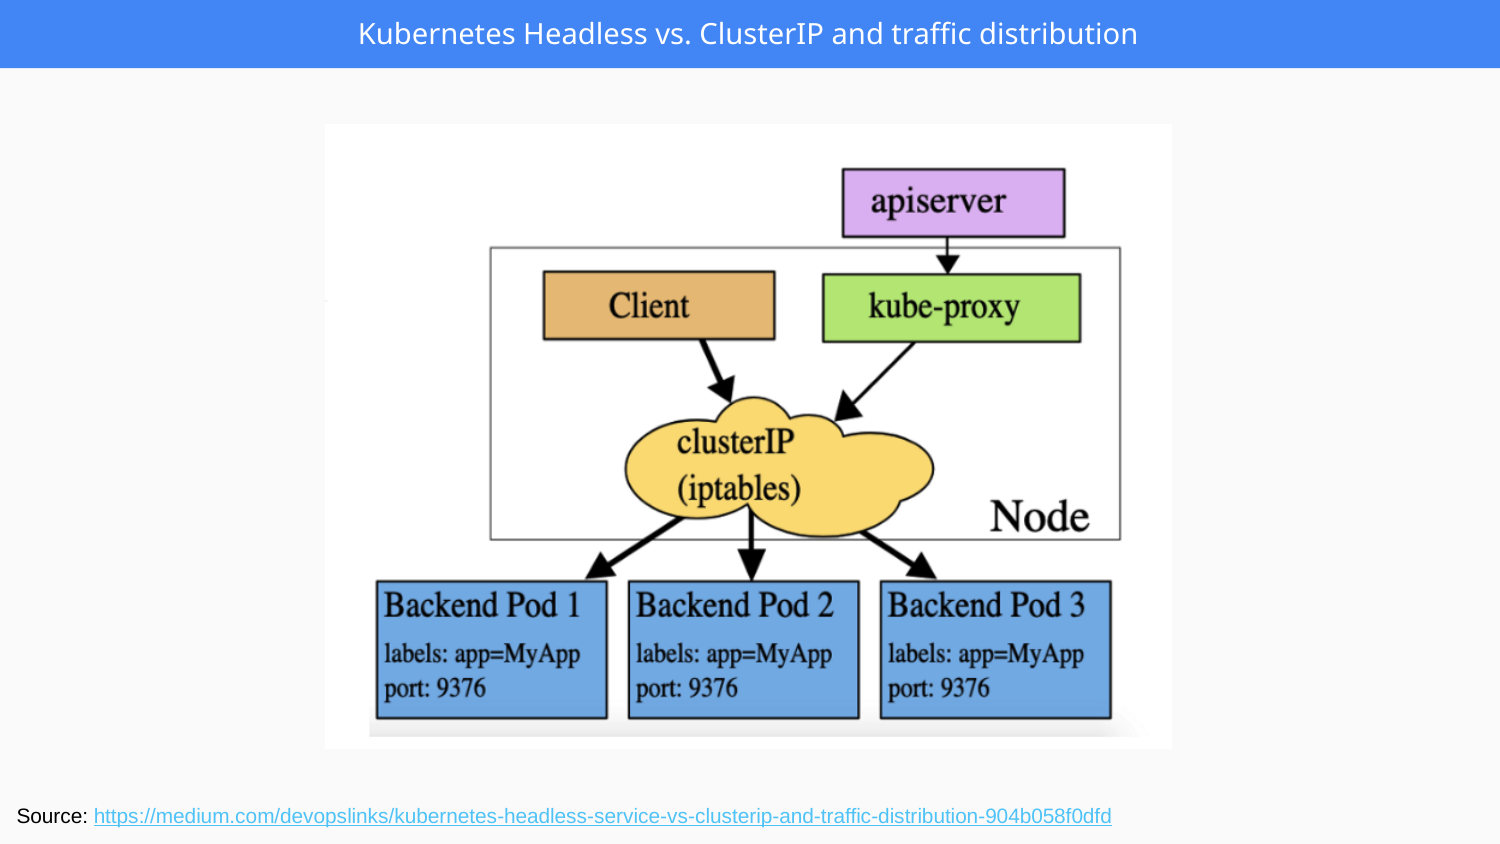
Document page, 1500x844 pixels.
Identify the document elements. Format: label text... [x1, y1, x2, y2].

text_box Source: https://medium.com/devopslinks/kubernetes-headless-service-vs-clusterip-and-traffic-distribution-904b058f0dfd [1, 787, 1499, 844]
picture [325, 124, 1172, 749]
text_box [0, 68, 1500, 844]
title Kubernetes Headless vs. ClusterIP and traffic distribution [0, 0, 1497, 68]
